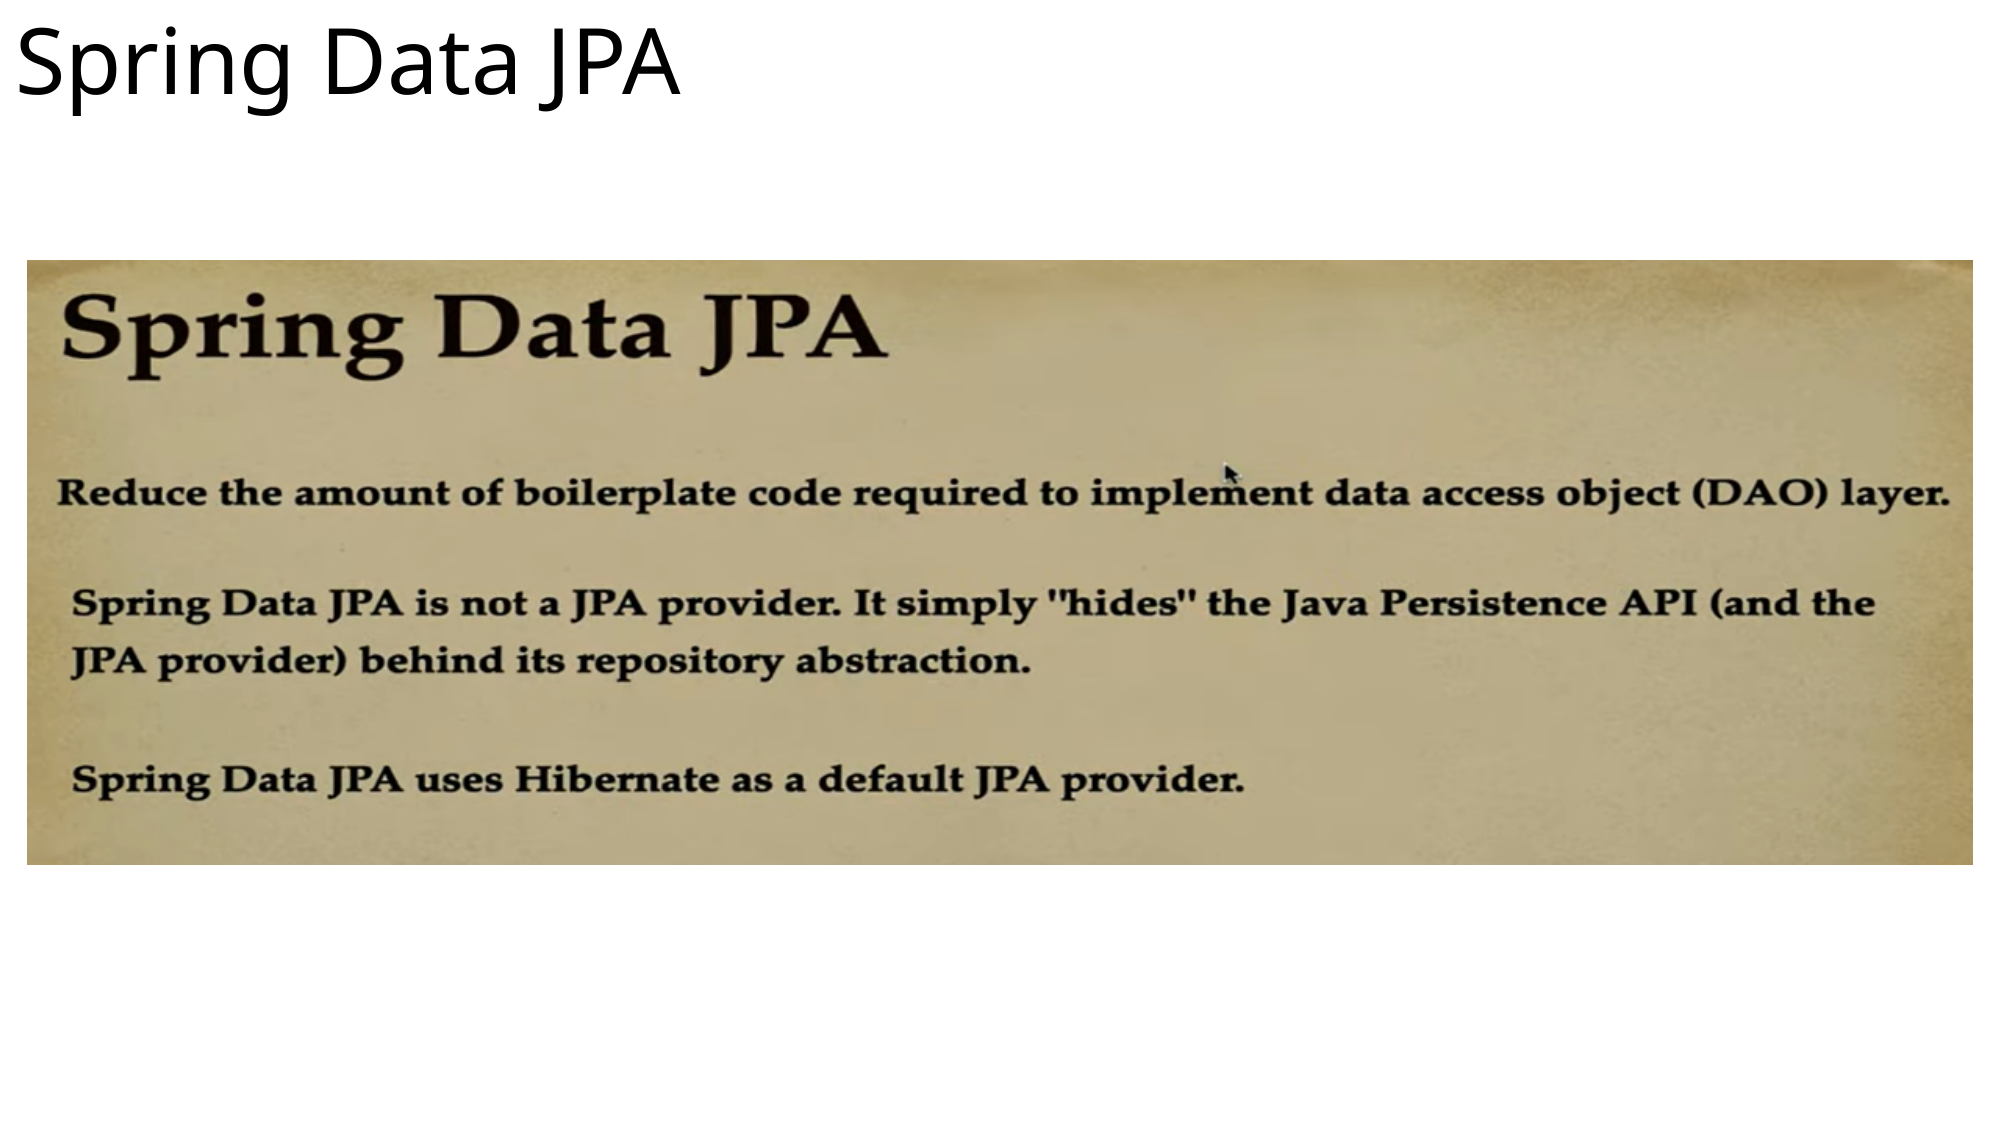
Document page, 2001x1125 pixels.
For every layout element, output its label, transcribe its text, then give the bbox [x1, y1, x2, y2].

title Spring Data JPA [0, 0, 1725, 130]
picture [27, 260, 1973, 865]
